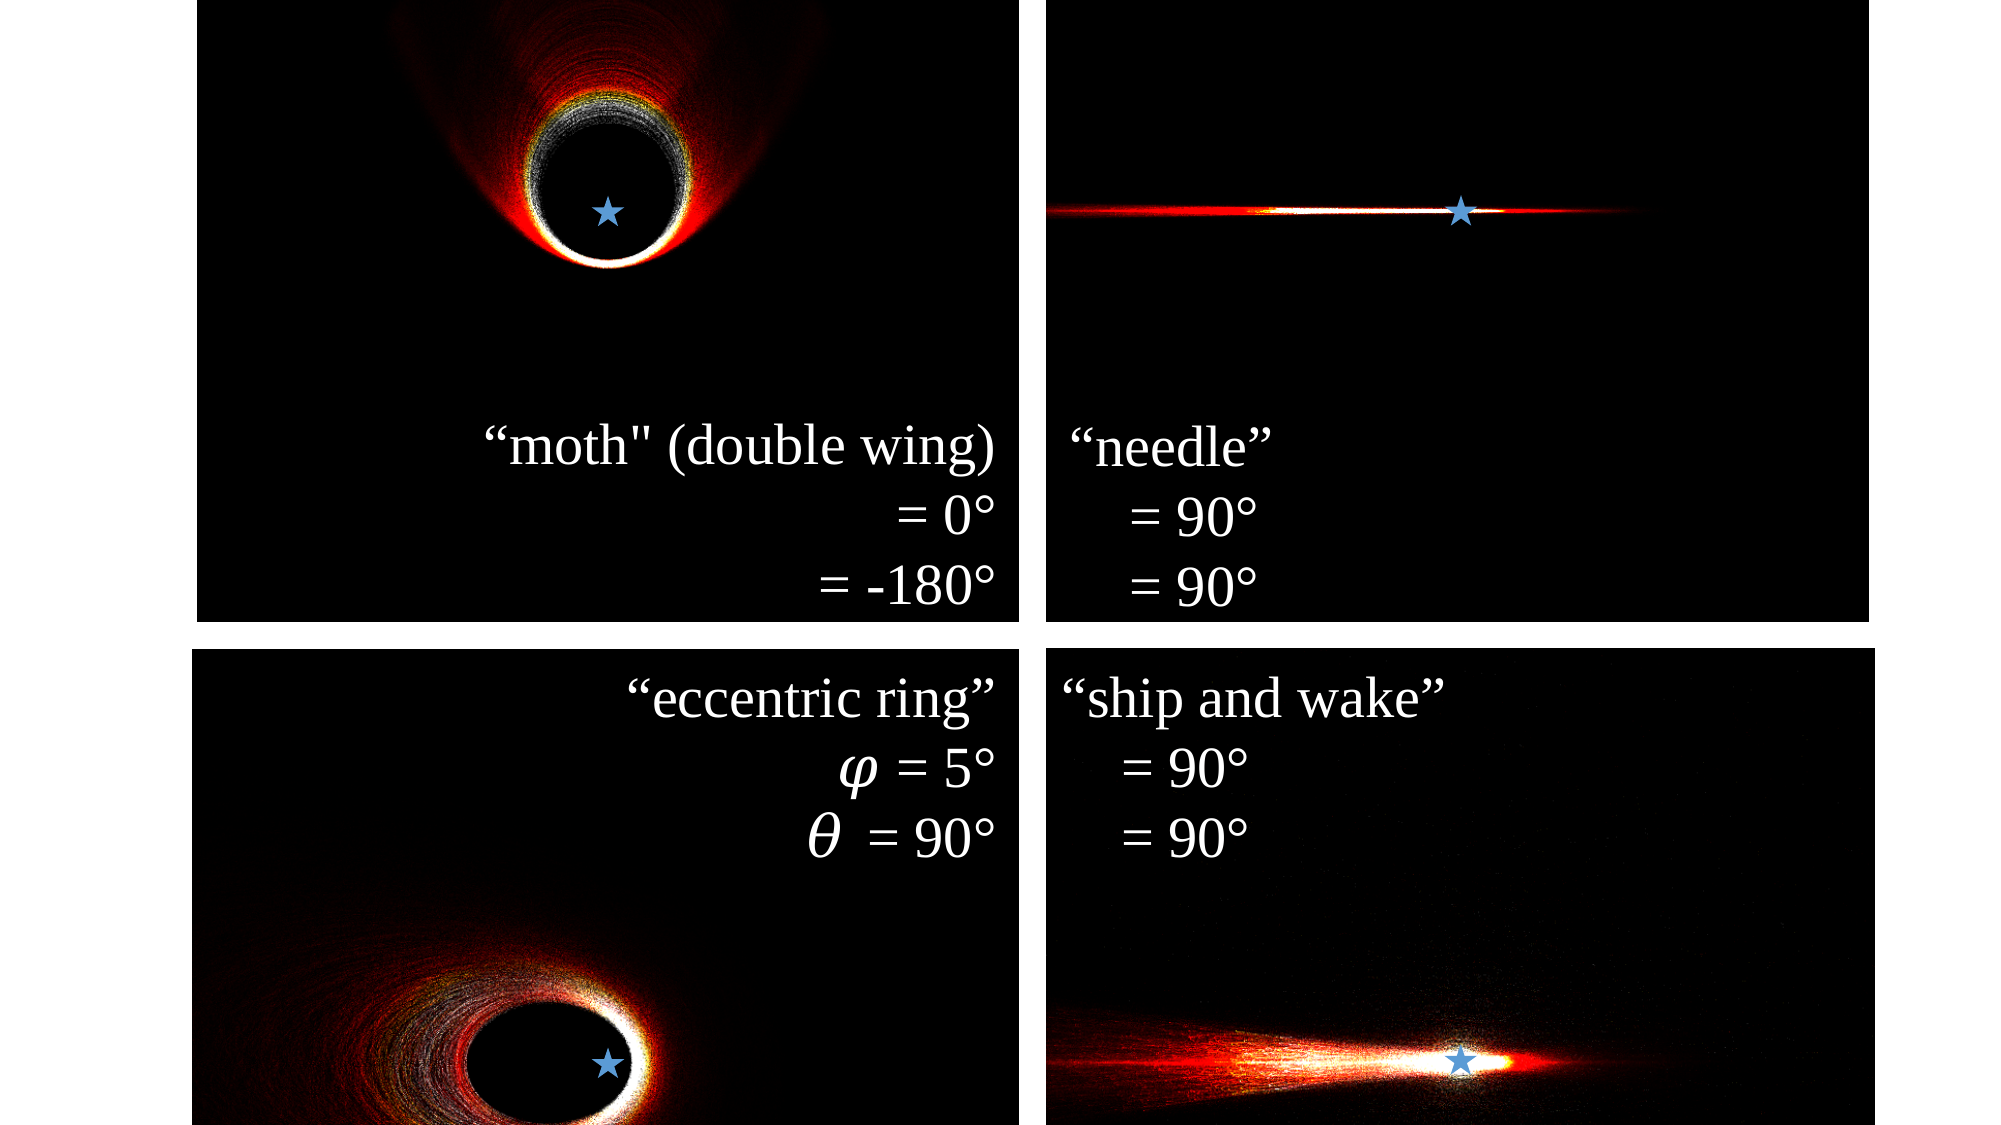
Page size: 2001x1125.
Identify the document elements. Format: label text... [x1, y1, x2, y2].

picture [1046, 0, 1869, 622]
picture [197, 0, 1019, 622]
text_box “needle” 𝜑 = 90° 𝜃 = 90° [1055, 622, 1632, 626]
picture [192, 649, 1019, 1125]
picture [1046, 648, 1875, 1125]
